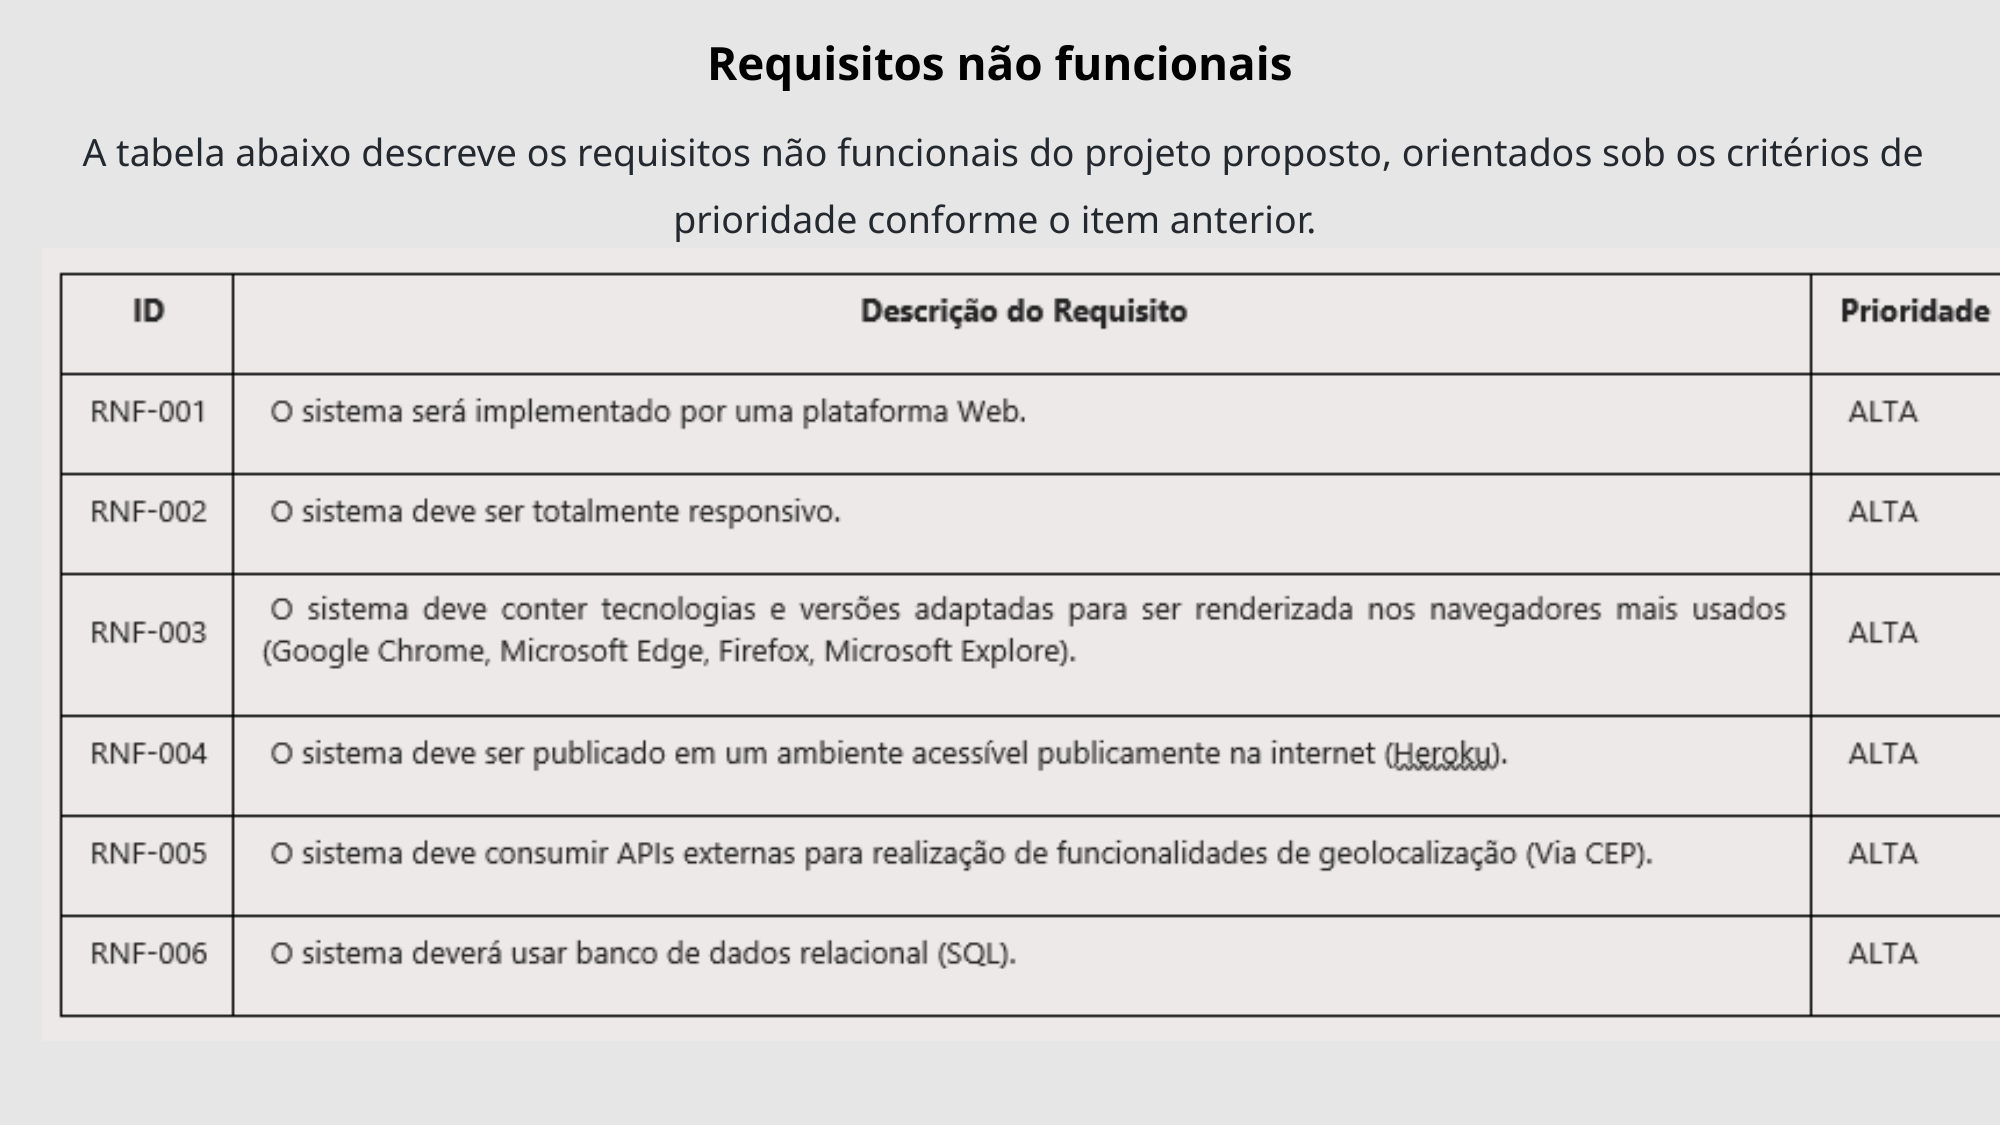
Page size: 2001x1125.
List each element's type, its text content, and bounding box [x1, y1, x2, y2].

picture [42, 248, 2000, 1041]
text_box Requisitos não funcionais A tabela abaixo descreve os requisitos não funcionais do projeto proposto, orientados sob os critérios de prioridade conforme o item anterior. [0, 0, 2000, 249]
